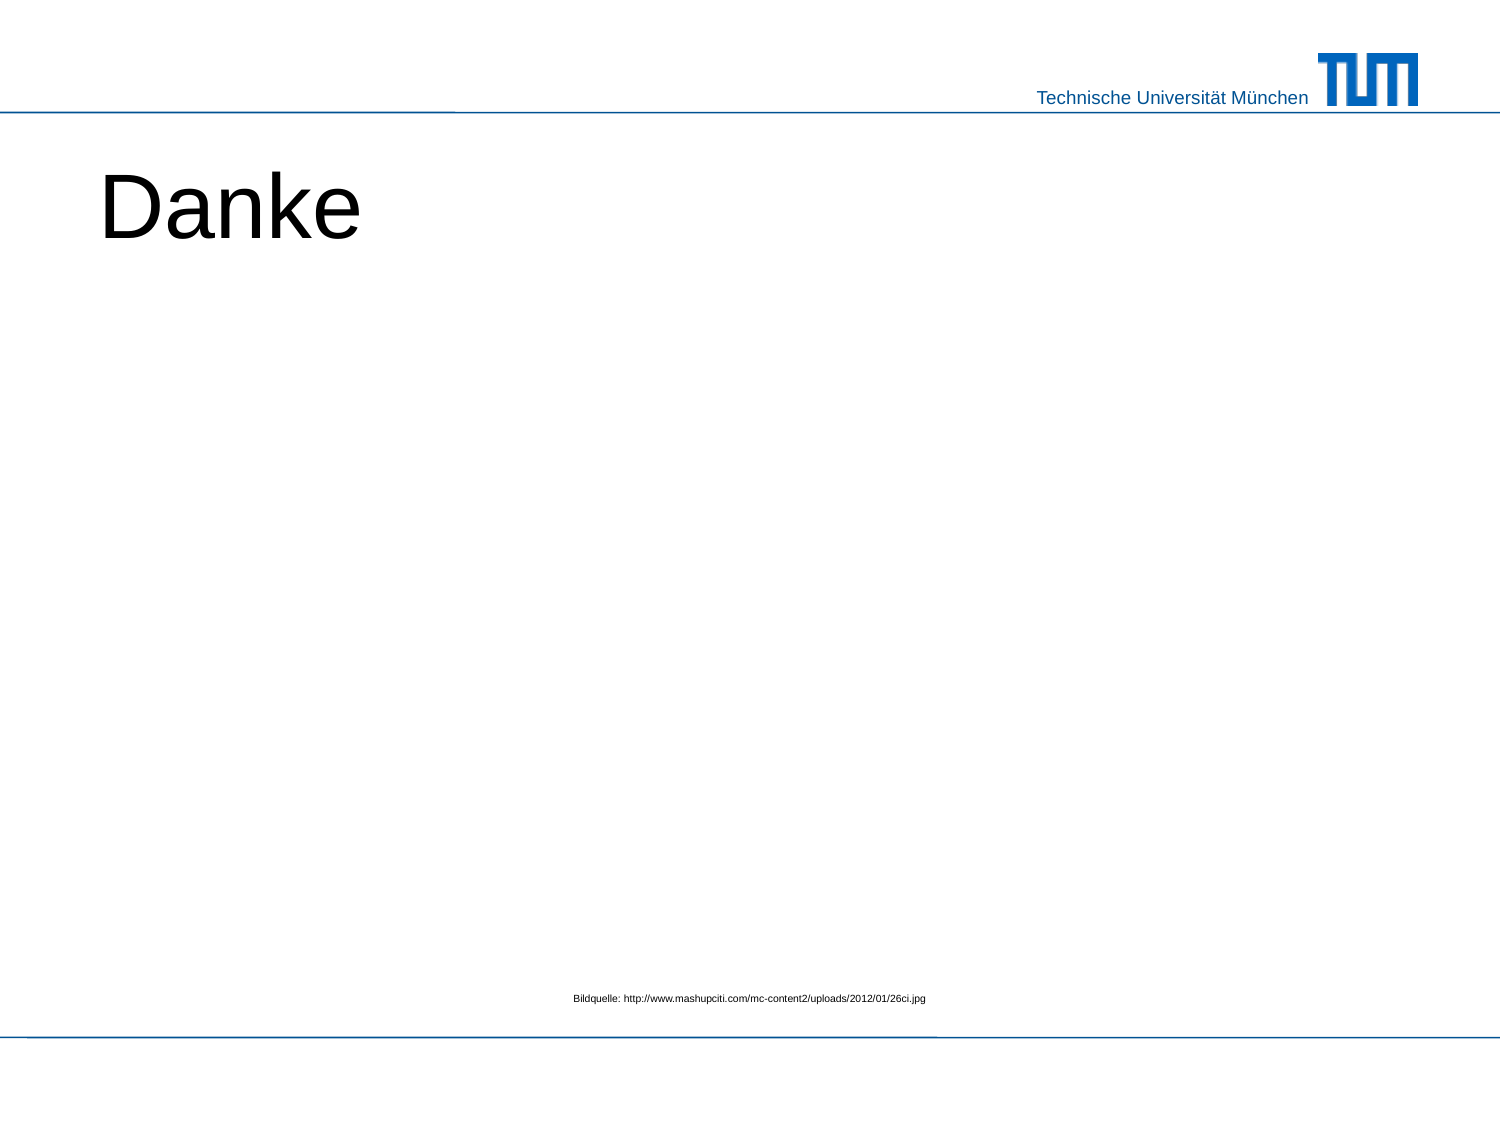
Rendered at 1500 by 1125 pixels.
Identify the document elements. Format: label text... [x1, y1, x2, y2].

title Danke [83, 139, 1417, 239]
picture [1318, 53, 1418, 106]
text_box Bildquelle: http://www.mashupciti.com/mc-content2/uploads/2012/01/26ci.jpg [558, 984, 942, 1012]
